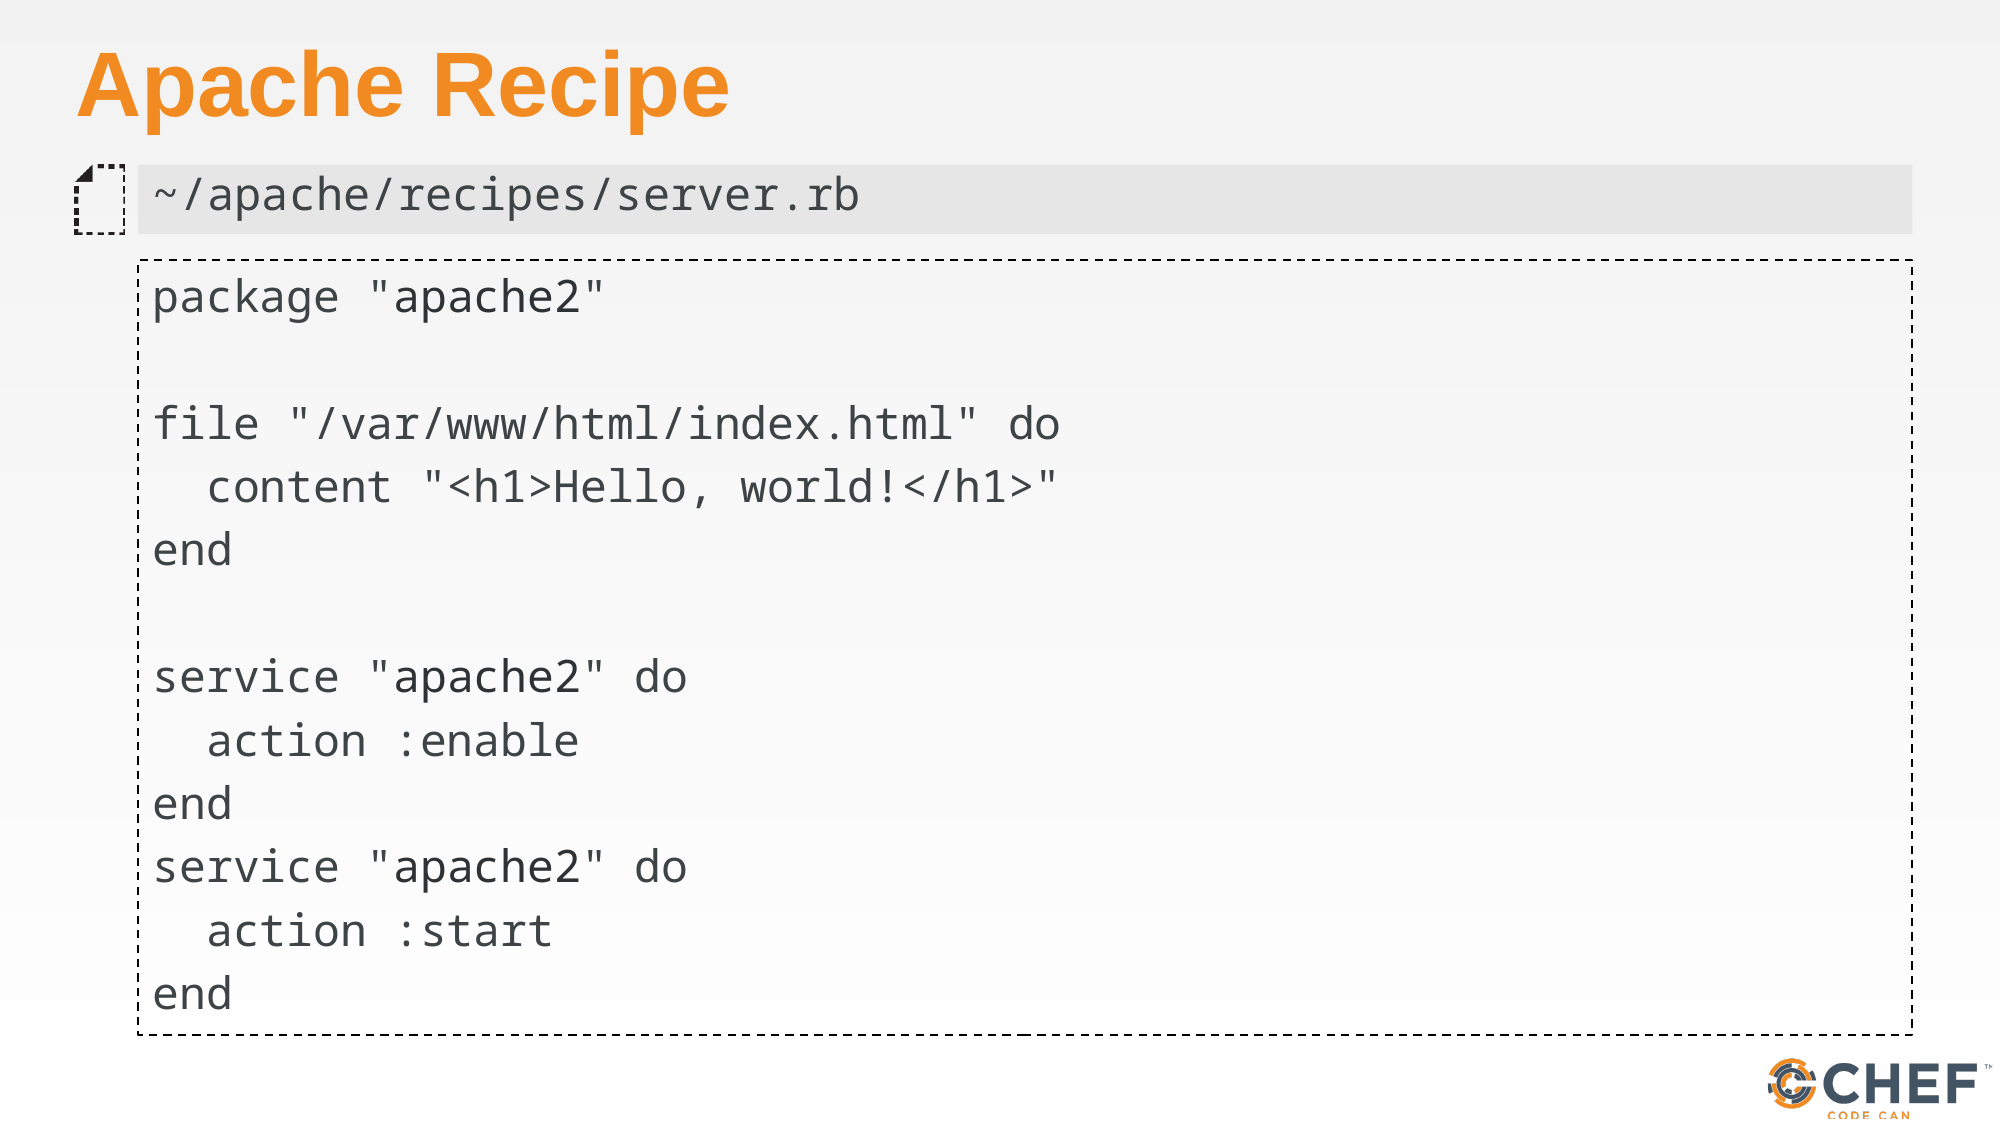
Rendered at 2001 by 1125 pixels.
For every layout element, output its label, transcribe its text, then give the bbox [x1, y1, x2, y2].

list package "apache2" file "/var/www/html/index.html" do content "<h1>Hello, world!</h1>" end service "apache2" do action :enable end service "apache2" do action :start end [137, 259, 1913, 1036]
list ~/apache/recipes/server.rb [137, 164, 1913, 235]
title Apache Recipe [75, 37, 1913, 140]
